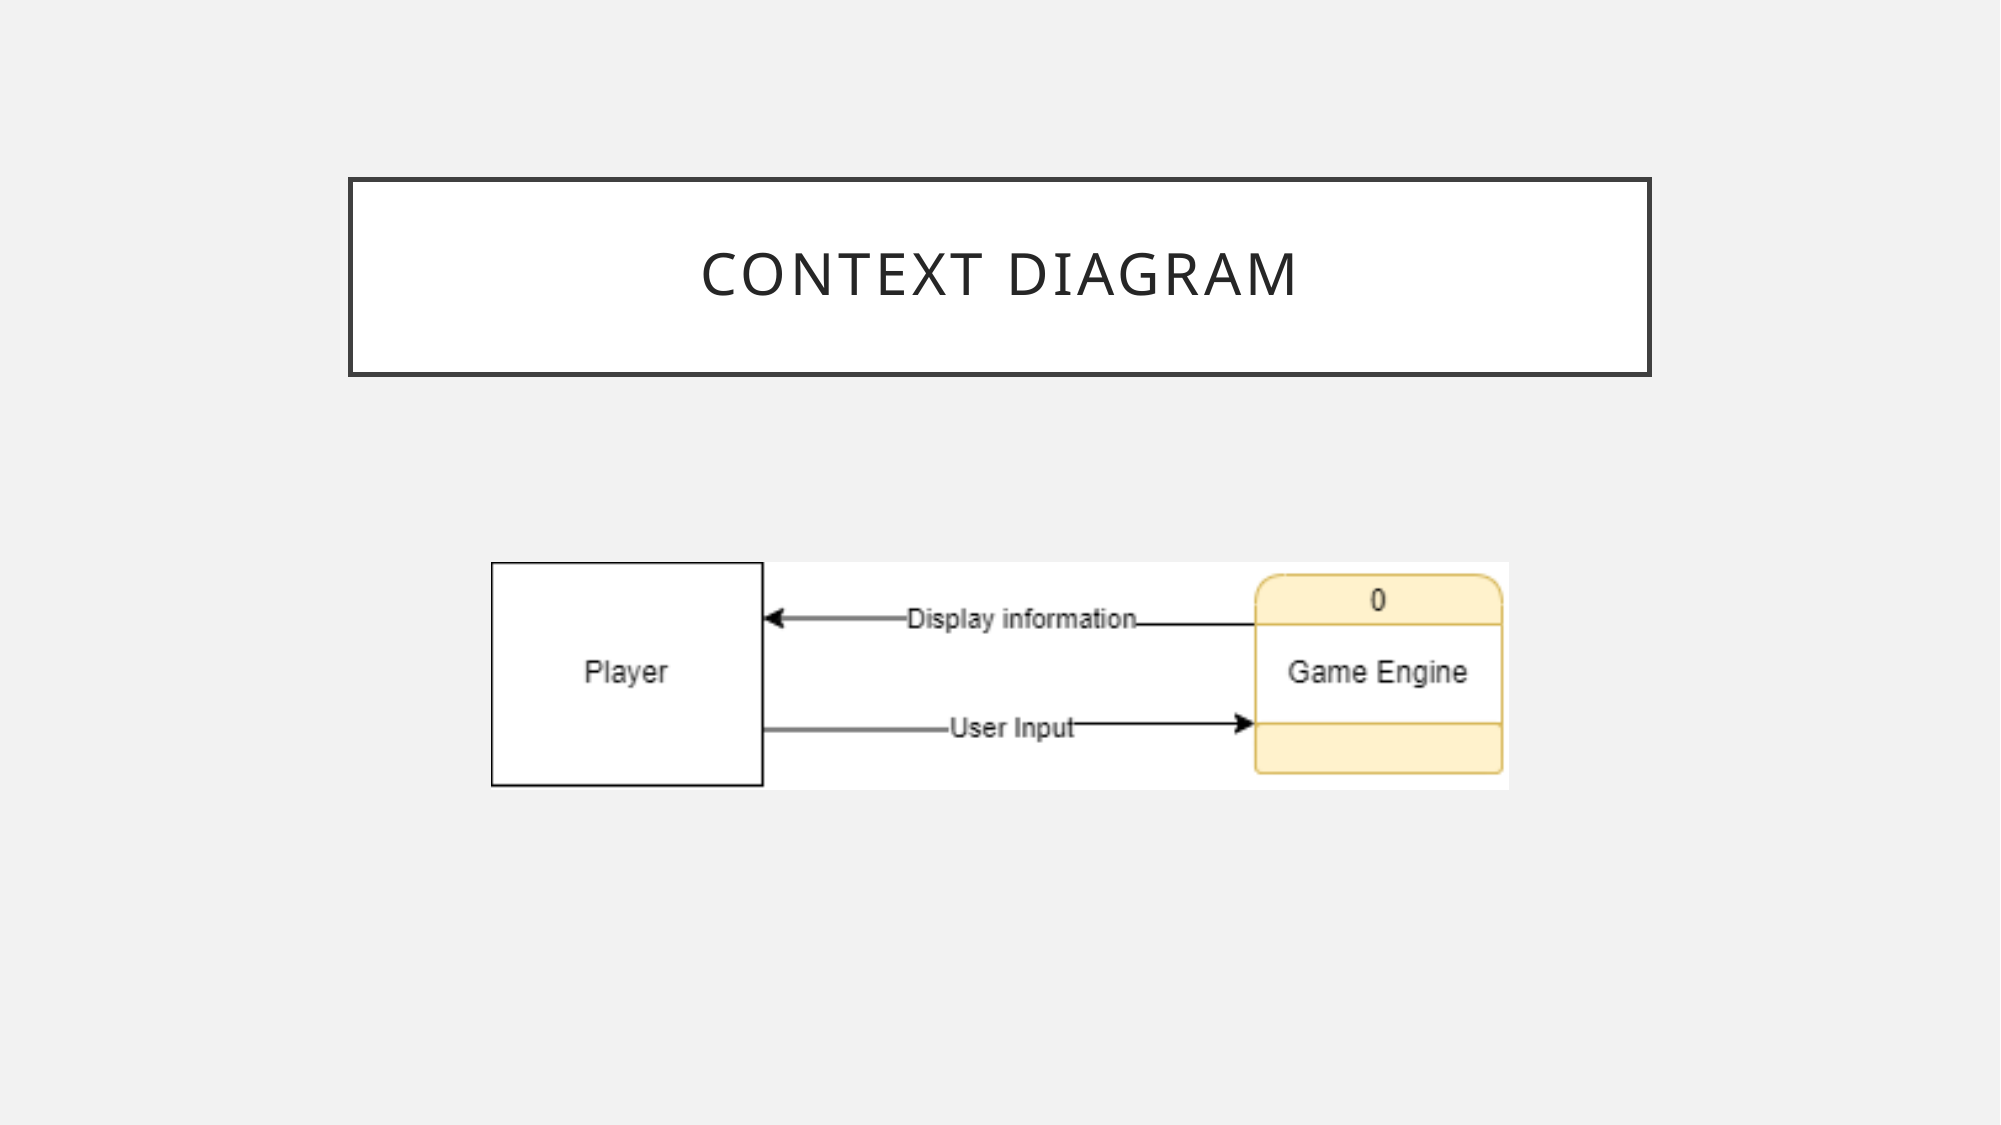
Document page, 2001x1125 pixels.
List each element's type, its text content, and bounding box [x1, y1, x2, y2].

title Context Diagram [348, 177, 1652, 377]
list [491, 562, 1509, 790]
